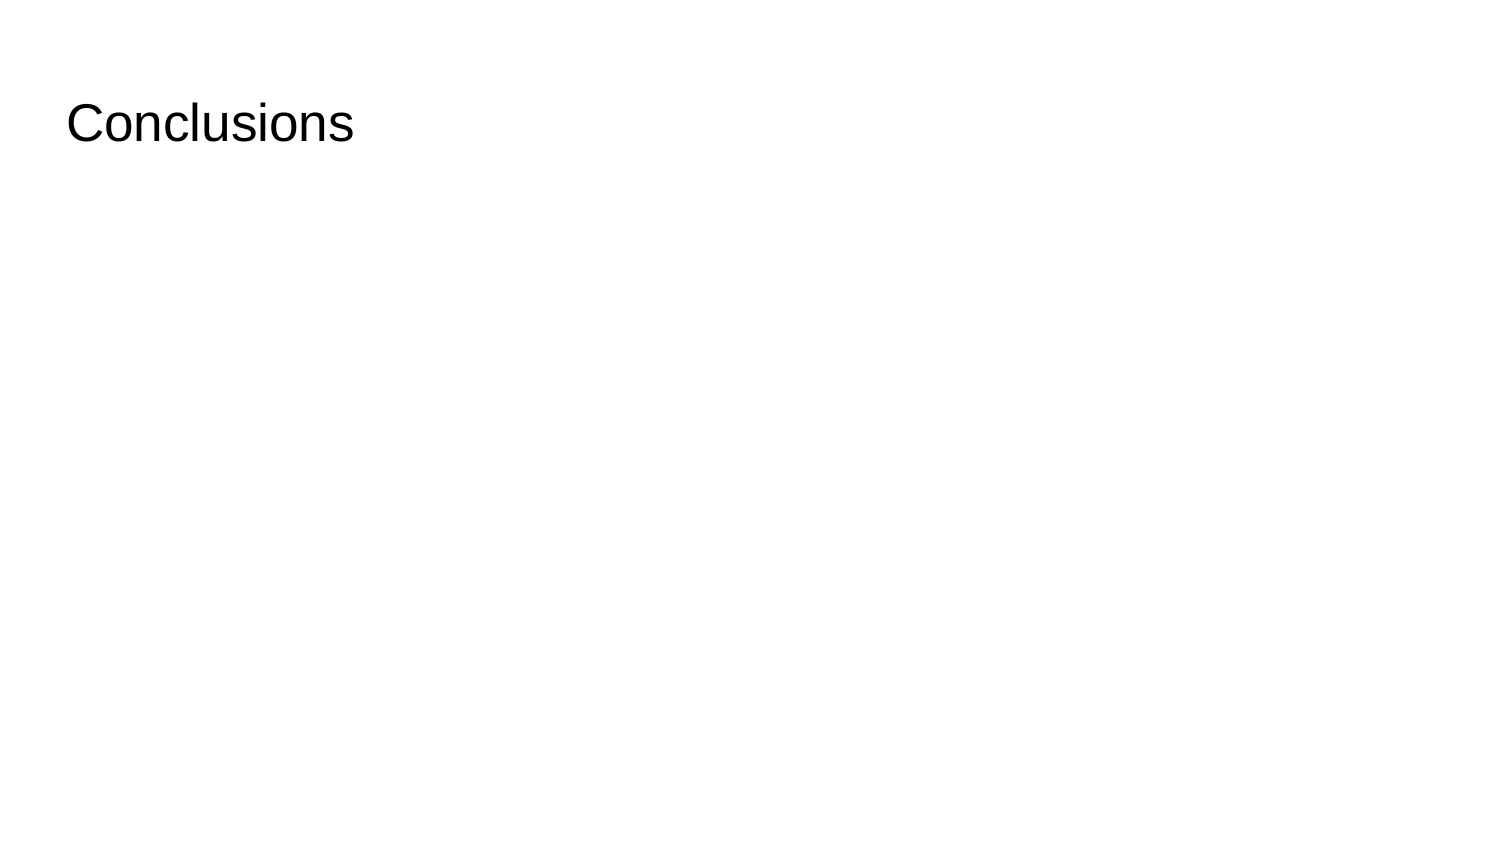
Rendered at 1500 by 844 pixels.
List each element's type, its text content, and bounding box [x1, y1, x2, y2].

title Conclusions [51, 72, 1449, 167]
